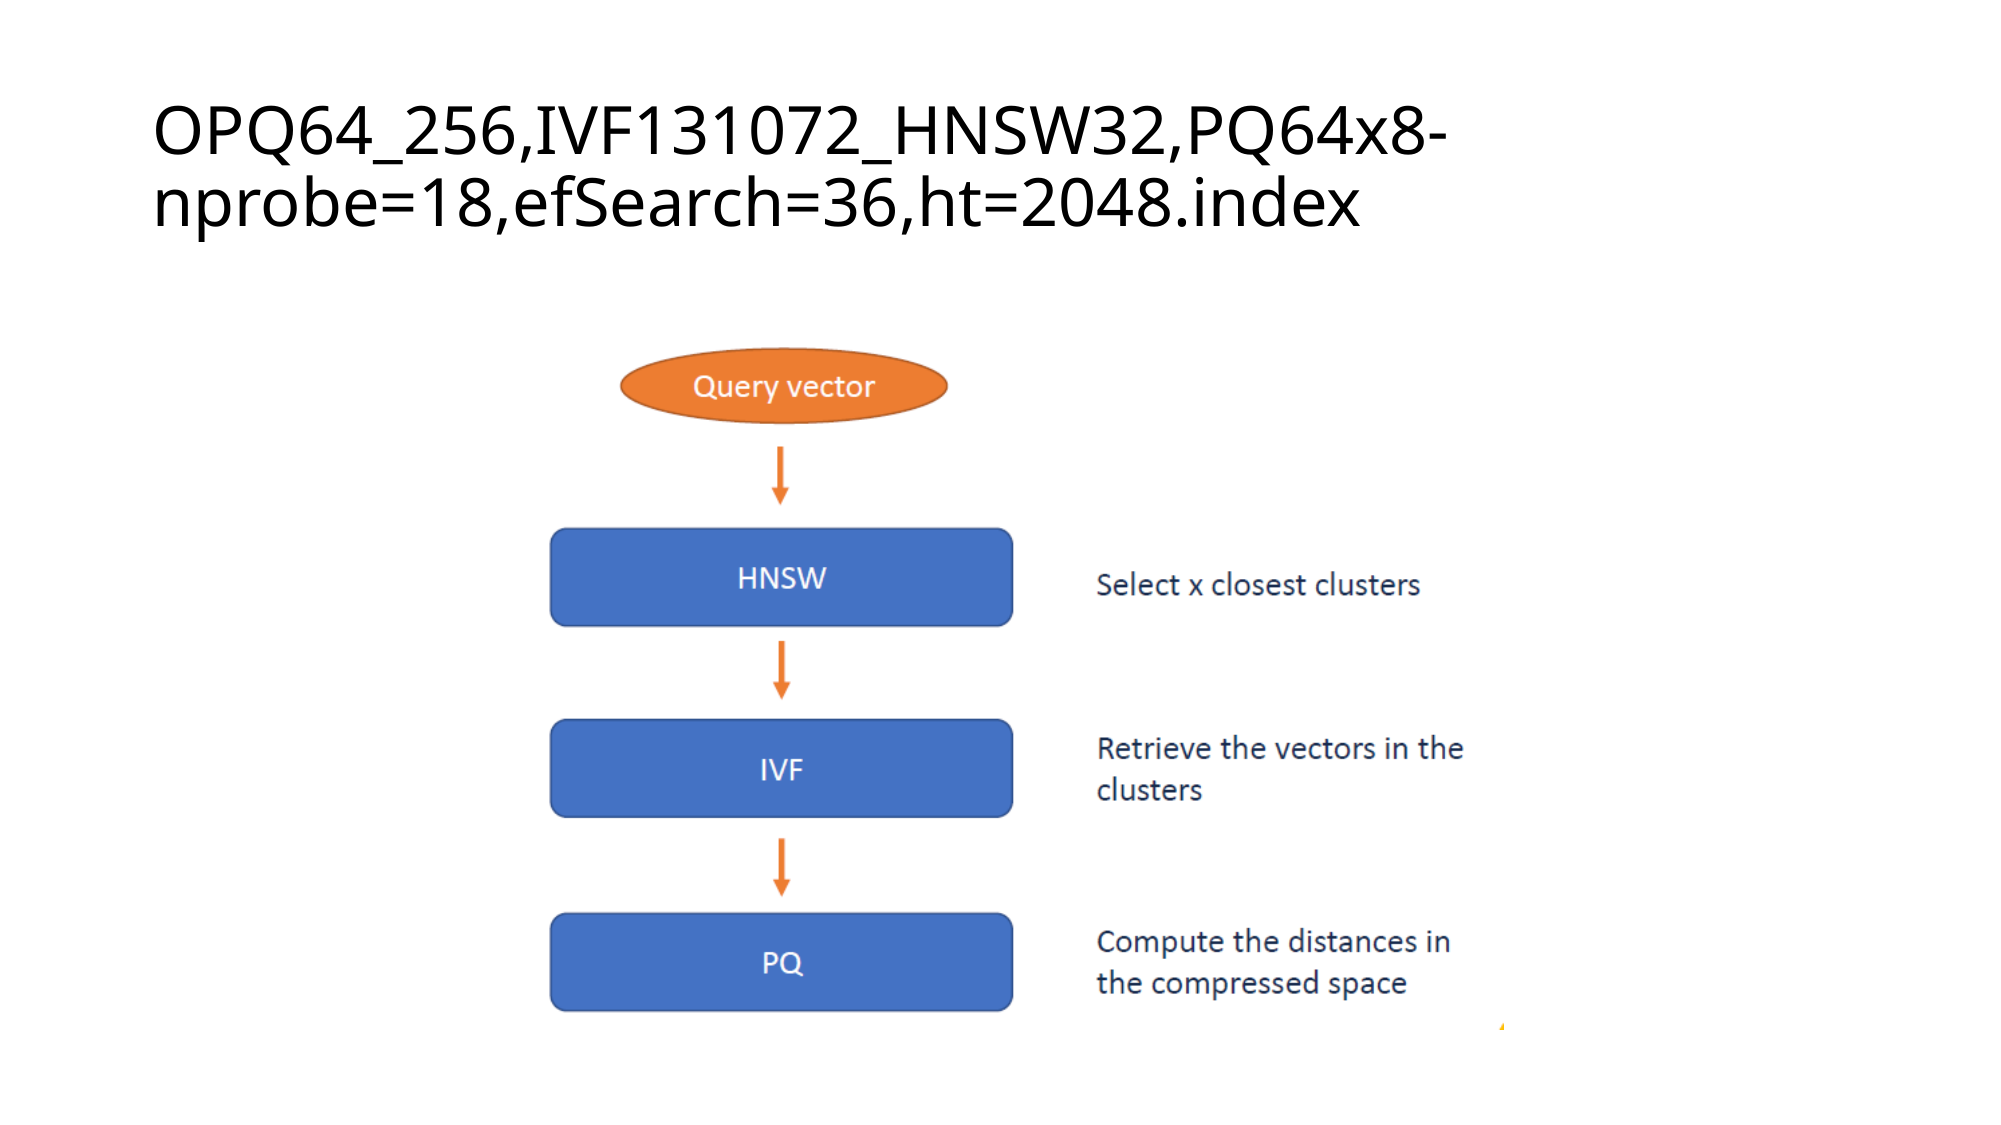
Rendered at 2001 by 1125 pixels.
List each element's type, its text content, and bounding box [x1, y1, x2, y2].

title OPQ64_256,IVF131072_HNSW32,PQ64x8-nprobe=18,efSearch=36,ht=2048.index [137, 59, 1863, 278]
picture [496, 322, 1504, 1030]
